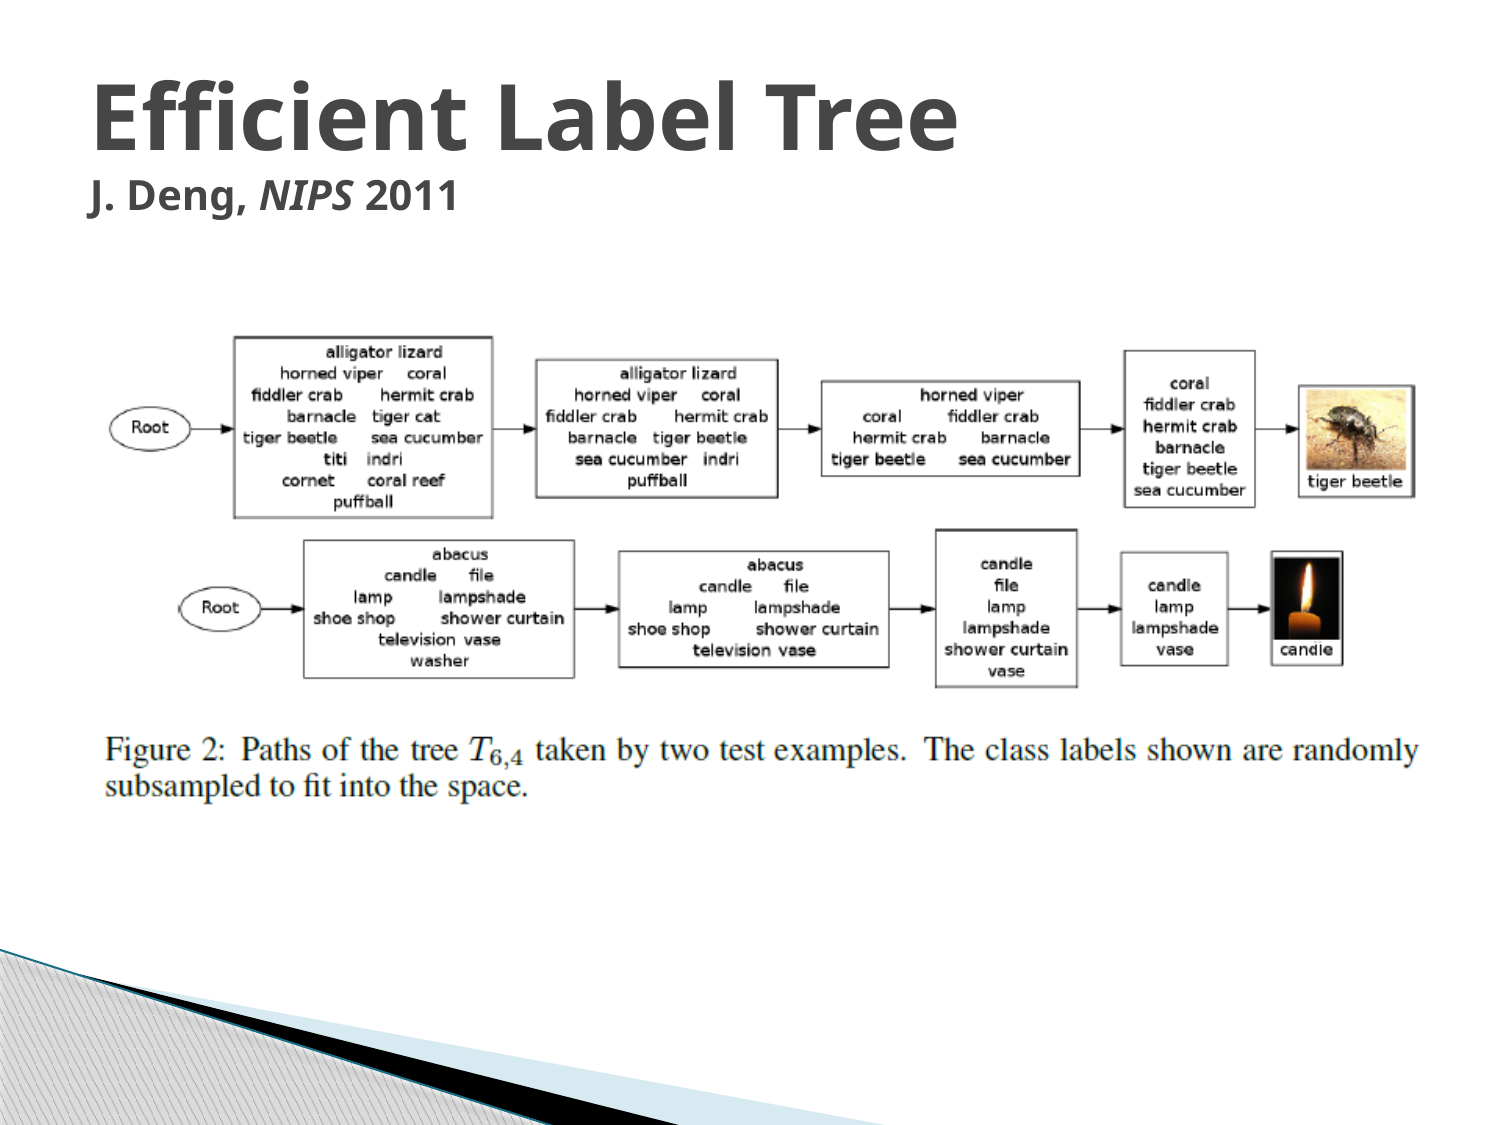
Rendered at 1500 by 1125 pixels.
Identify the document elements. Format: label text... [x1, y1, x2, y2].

picture [64, 308, 1436, 817]
title Efficient Label Tree J. Deng, NIPS 2011 [75, 45, 1425, 233]
